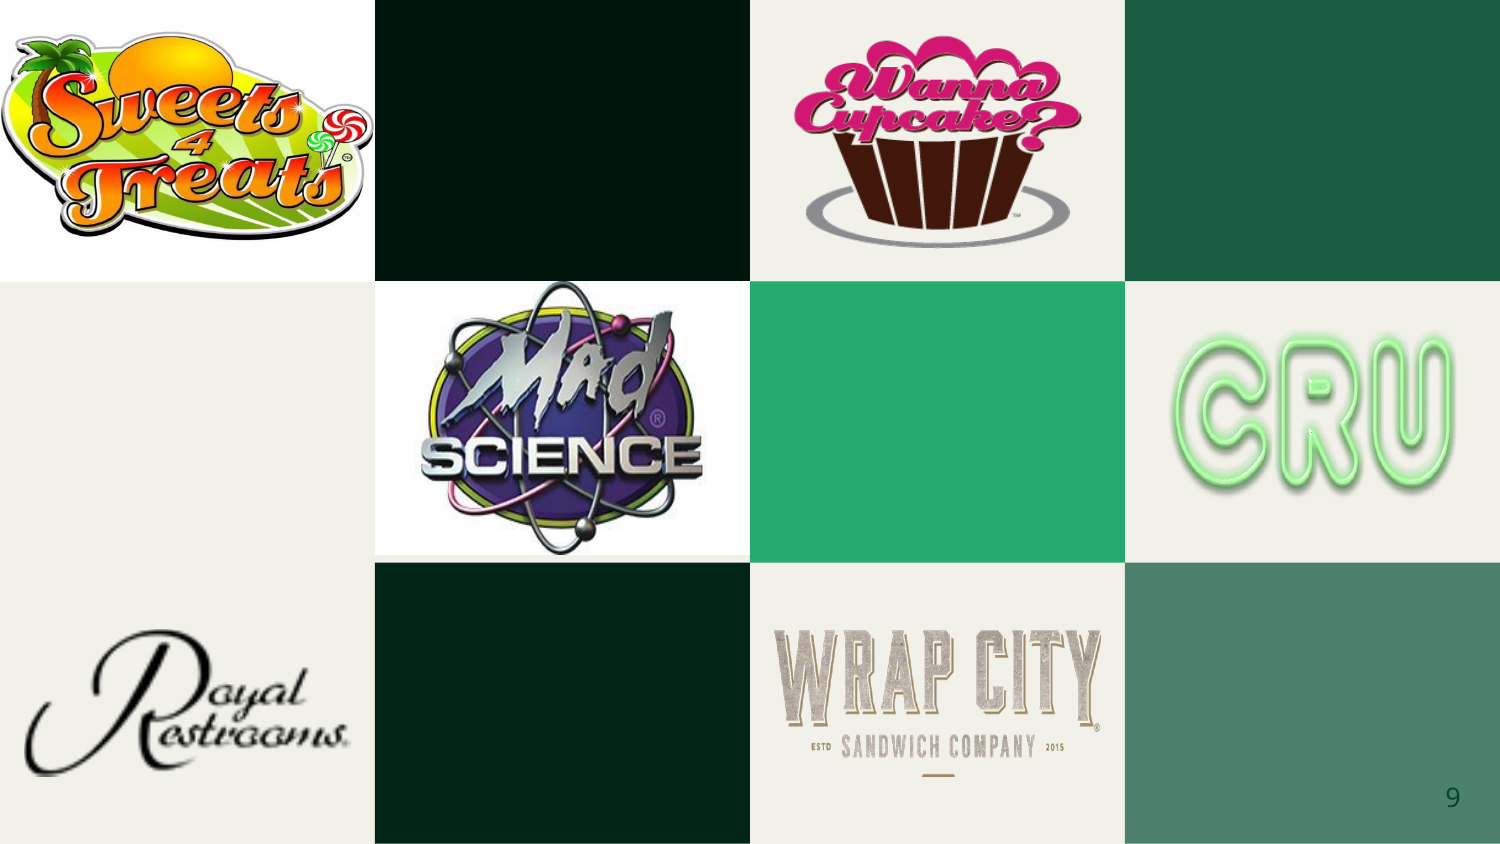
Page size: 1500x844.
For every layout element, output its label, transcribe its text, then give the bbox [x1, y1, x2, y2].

picture [773, 26, 1500, 777]
slide_number ‹#› [1340, 764, 1476, 830]
picture [23, 629, 352, 777]
picture [0, 0, 751, 555]
